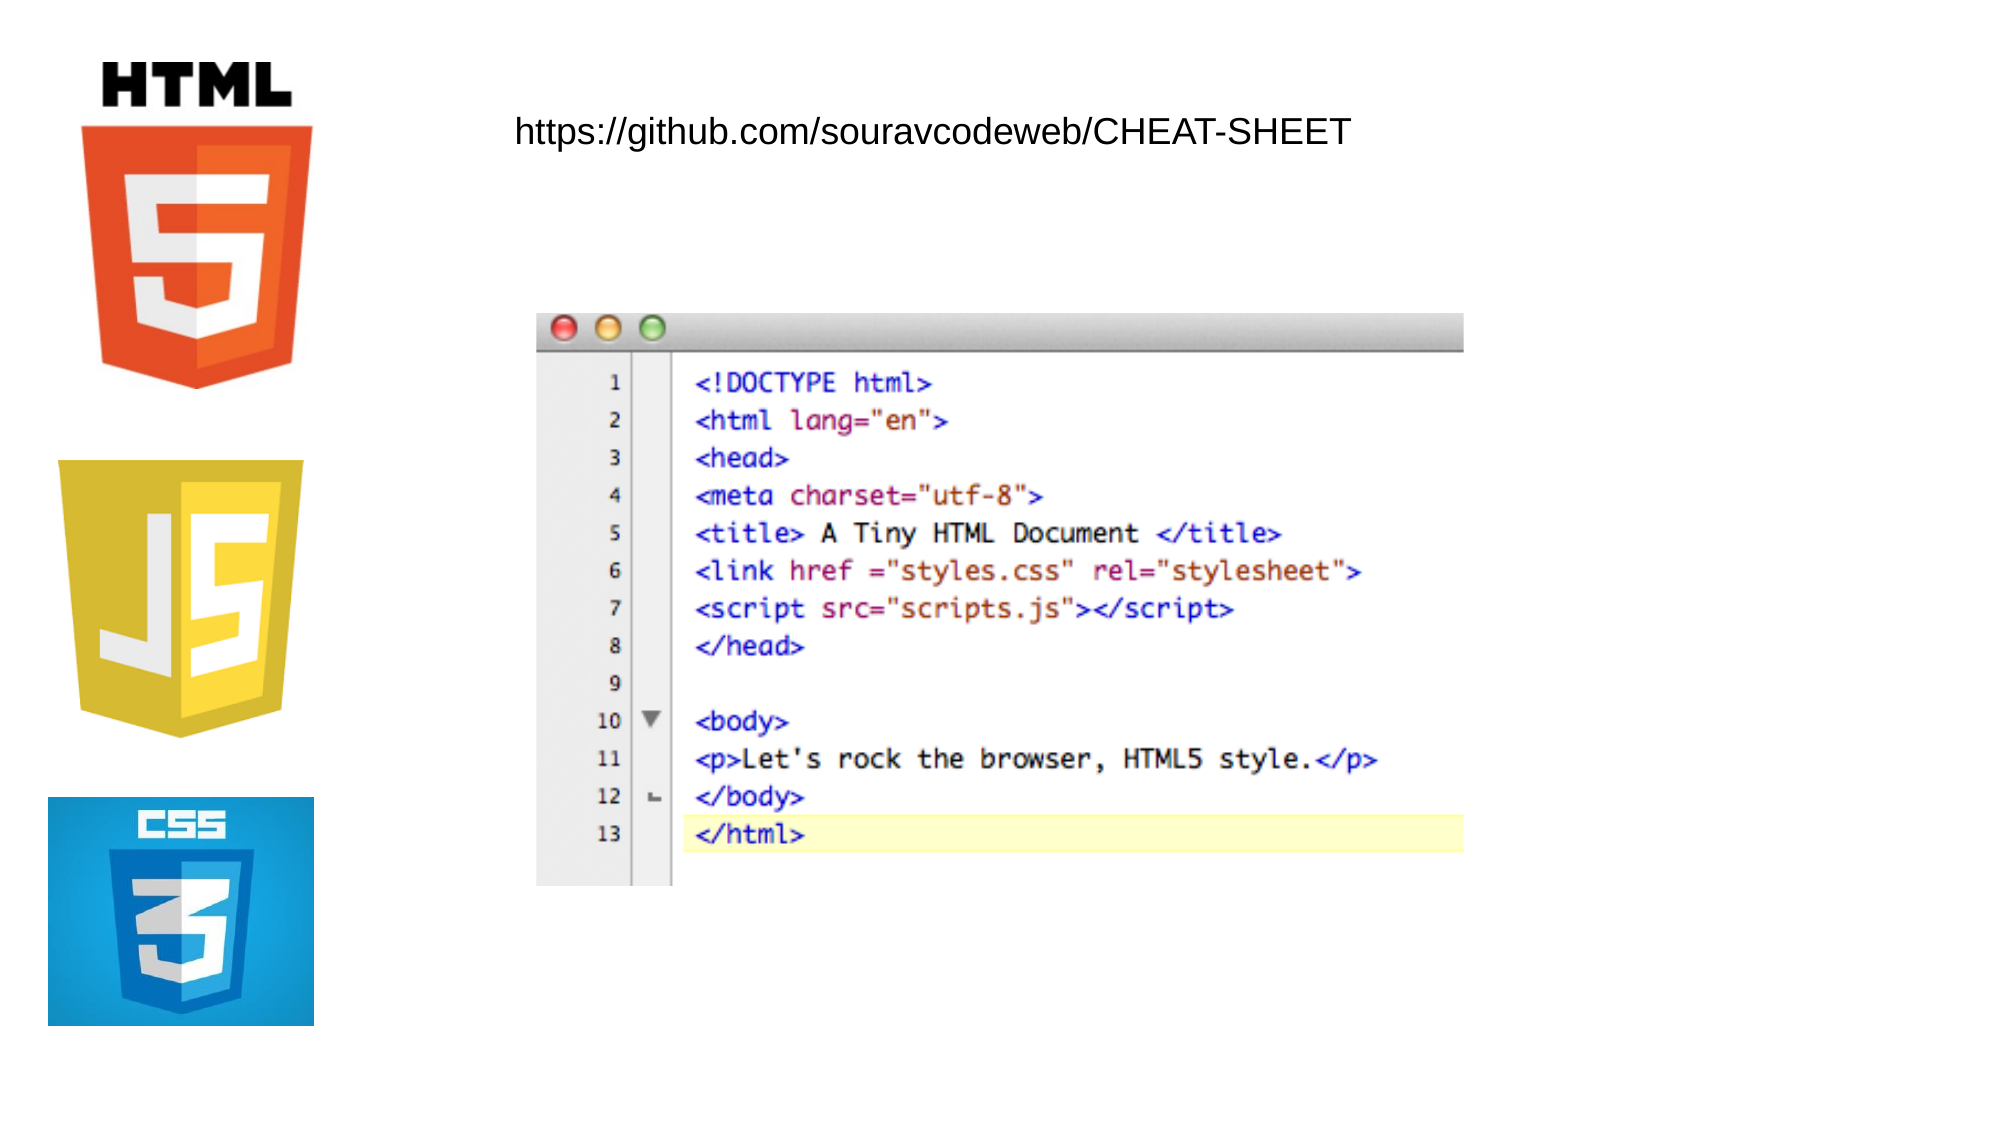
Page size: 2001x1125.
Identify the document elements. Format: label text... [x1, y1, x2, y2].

text_box https://github.com/souravcodeweb/CHEAT-SHEET [499, 99, 1501, 160]
picture [48, 797, 315, 1026]
picture [536, 312, 1464, 886]
picture [58, 459, 305, 739]
picture [80, 62, 315, 389]
picture [306, 966, 315, 977]
